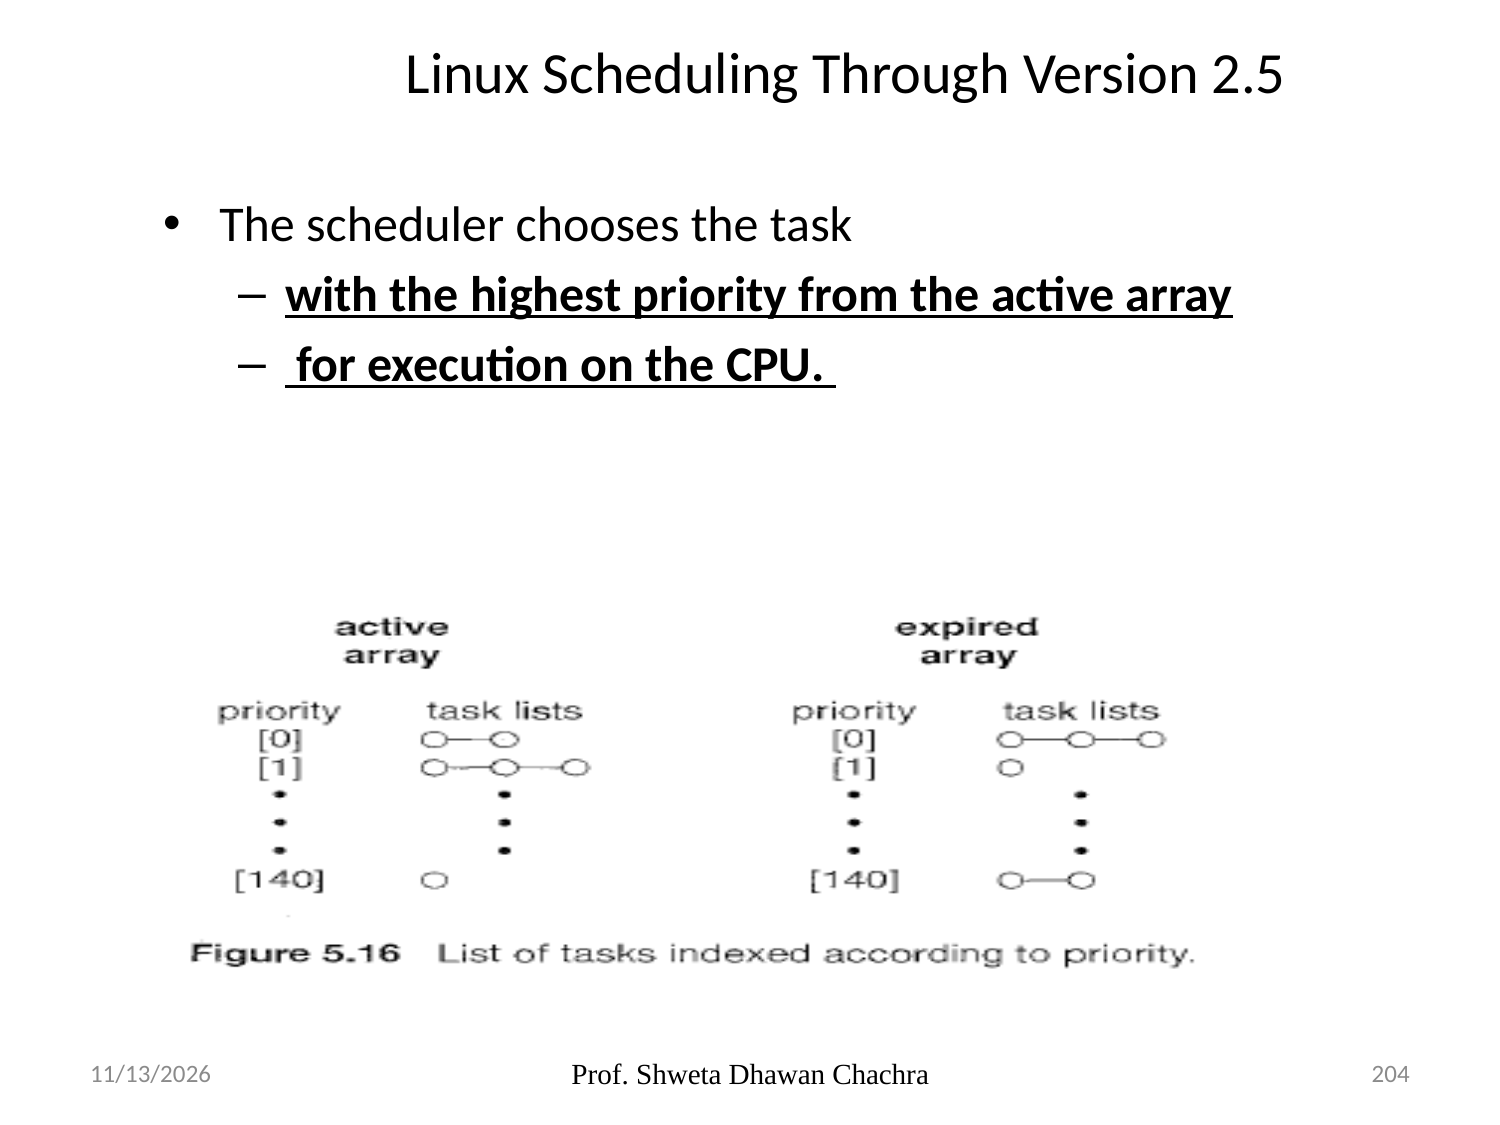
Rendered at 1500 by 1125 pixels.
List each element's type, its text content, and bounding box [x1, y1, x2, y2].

title Linux Scheduling Through Version 2.5 [202, 22, 1490, 118]
list The scheduler chooses the task with the highest priority from the active array for execution on the CPU. [148, 184, 1363, 988]
footer Prof. Shweta Dhawan Chachra [512, 1042, 988, 1103]
picture [170, 597, 1223, 977]
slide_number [75, 1042, 425, 1103]
slide_number 204 [1074, 1042, 1425, 1103]
